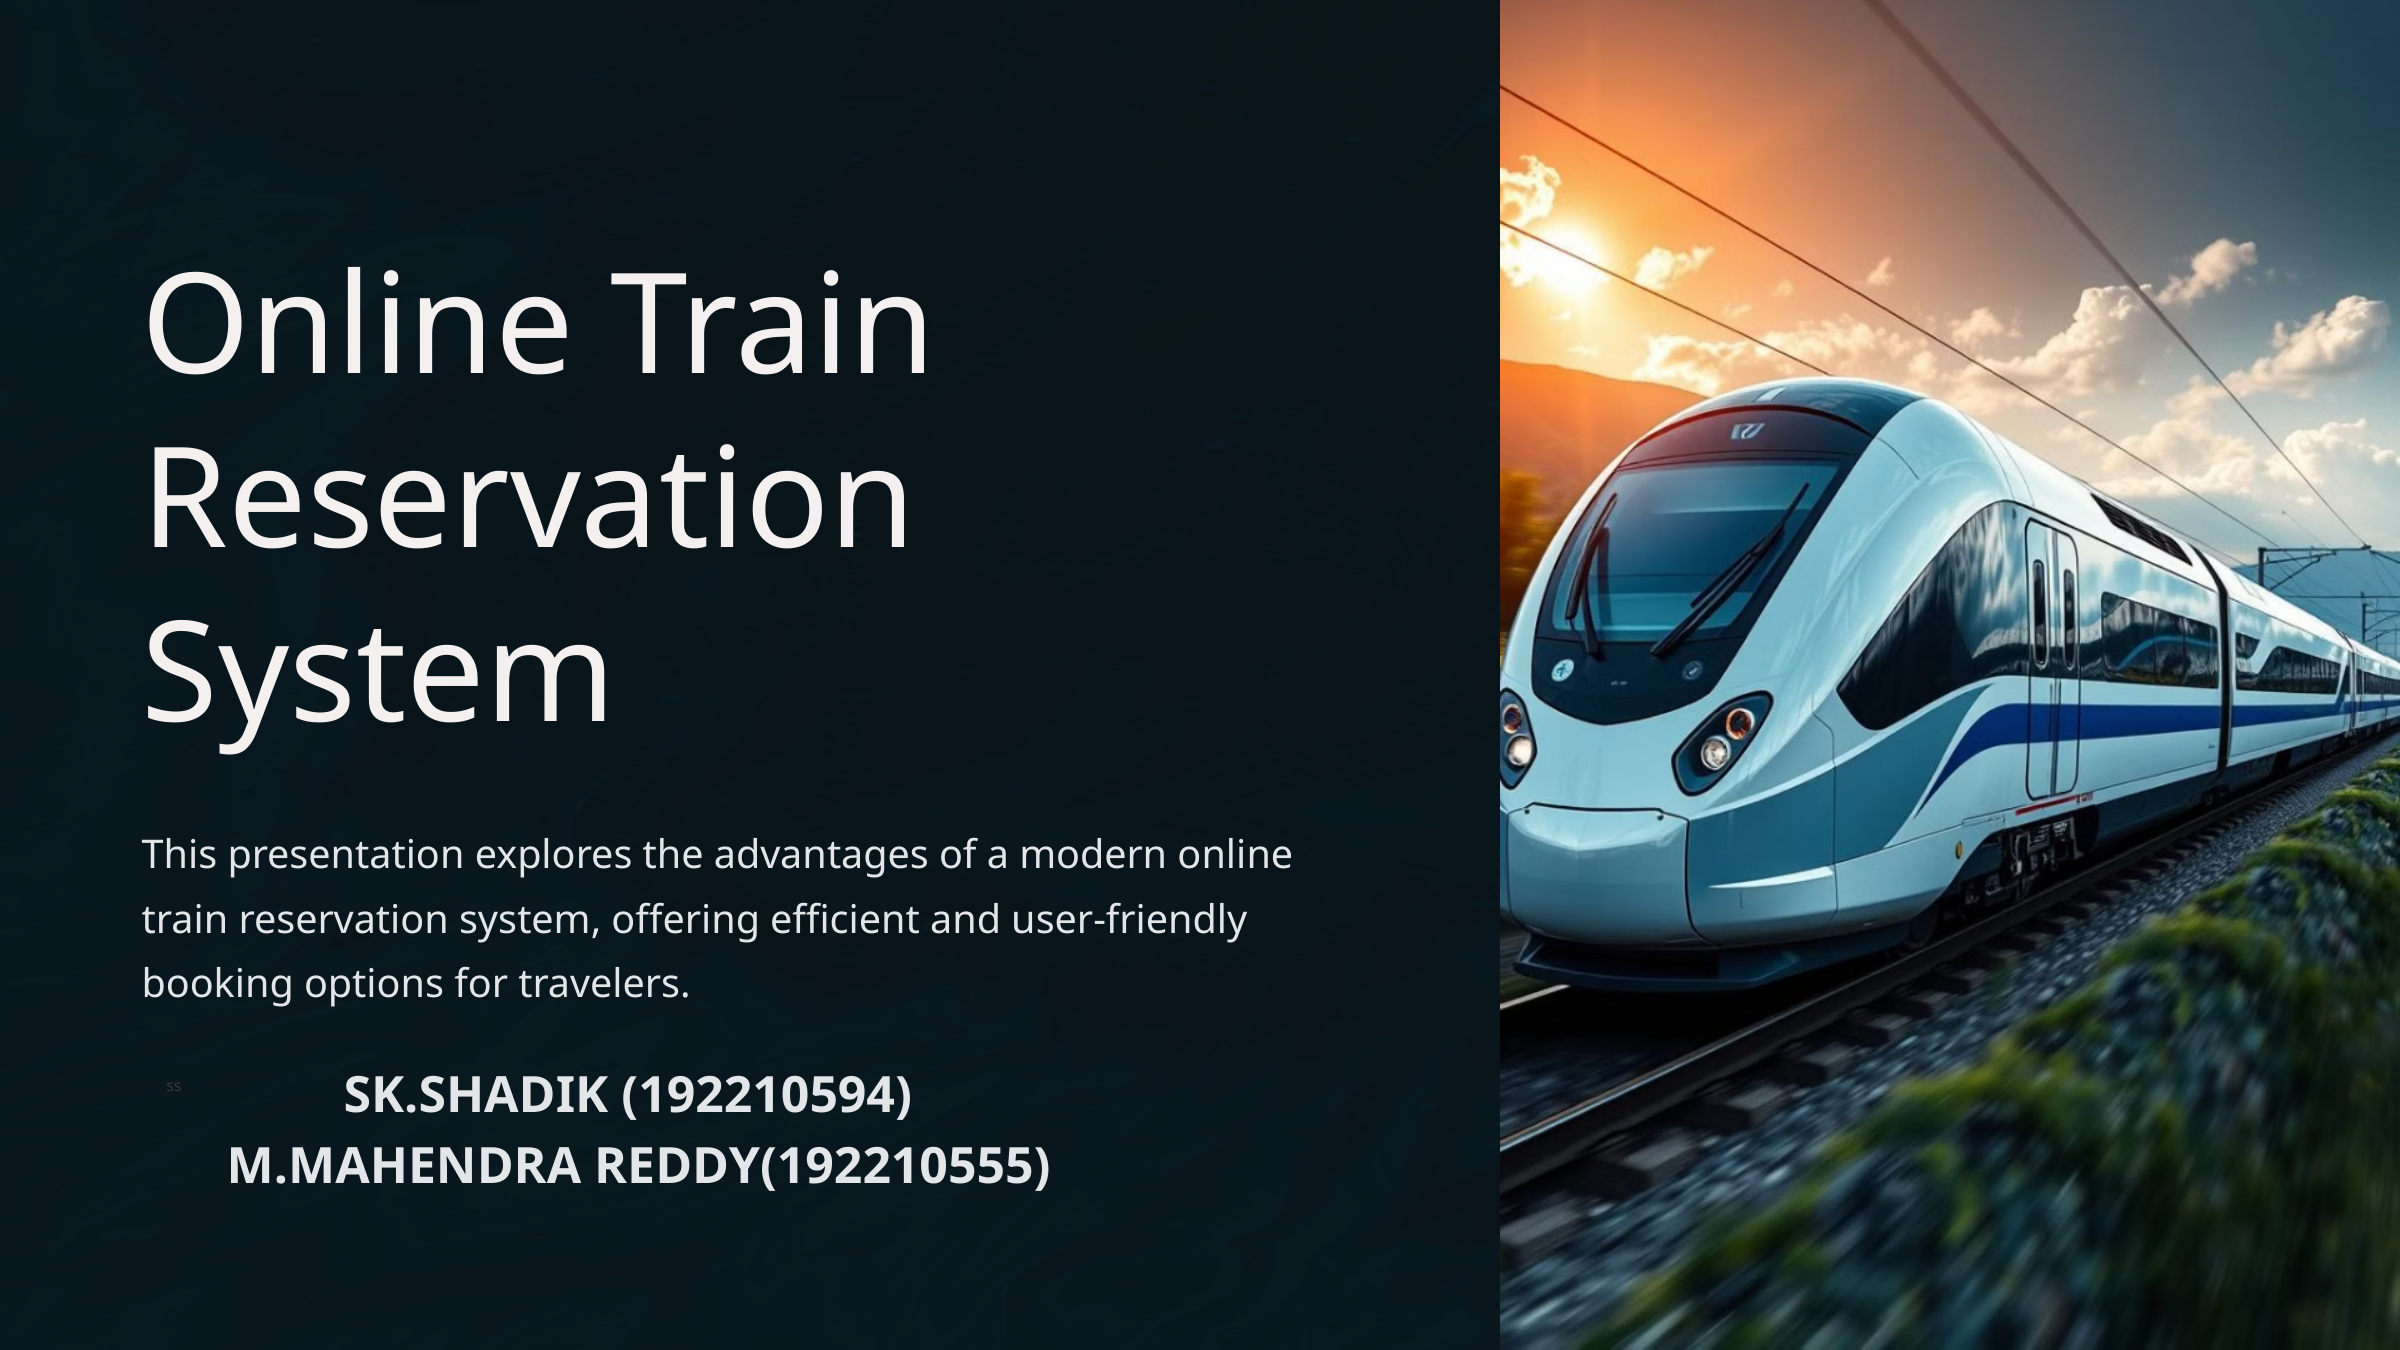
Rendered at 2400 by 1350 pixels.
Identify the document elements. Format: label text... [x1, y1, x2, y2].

text_box ss [164, 1079, 184, 1096]
picture [1499, 0, 2400, 1350]
text_box Online Train Reservation System [141, 227, 1359, 752]
text_box This presentation explores the advantages of a modern online train reservation system, offering efficient and user-friendly booking options for travelers. [141, 811, 1359, 1007]
text_box SK.SHADIK (192210594) M.MAHENDRA REDDY(192210555) [226, 1051, 1127, 1212]
